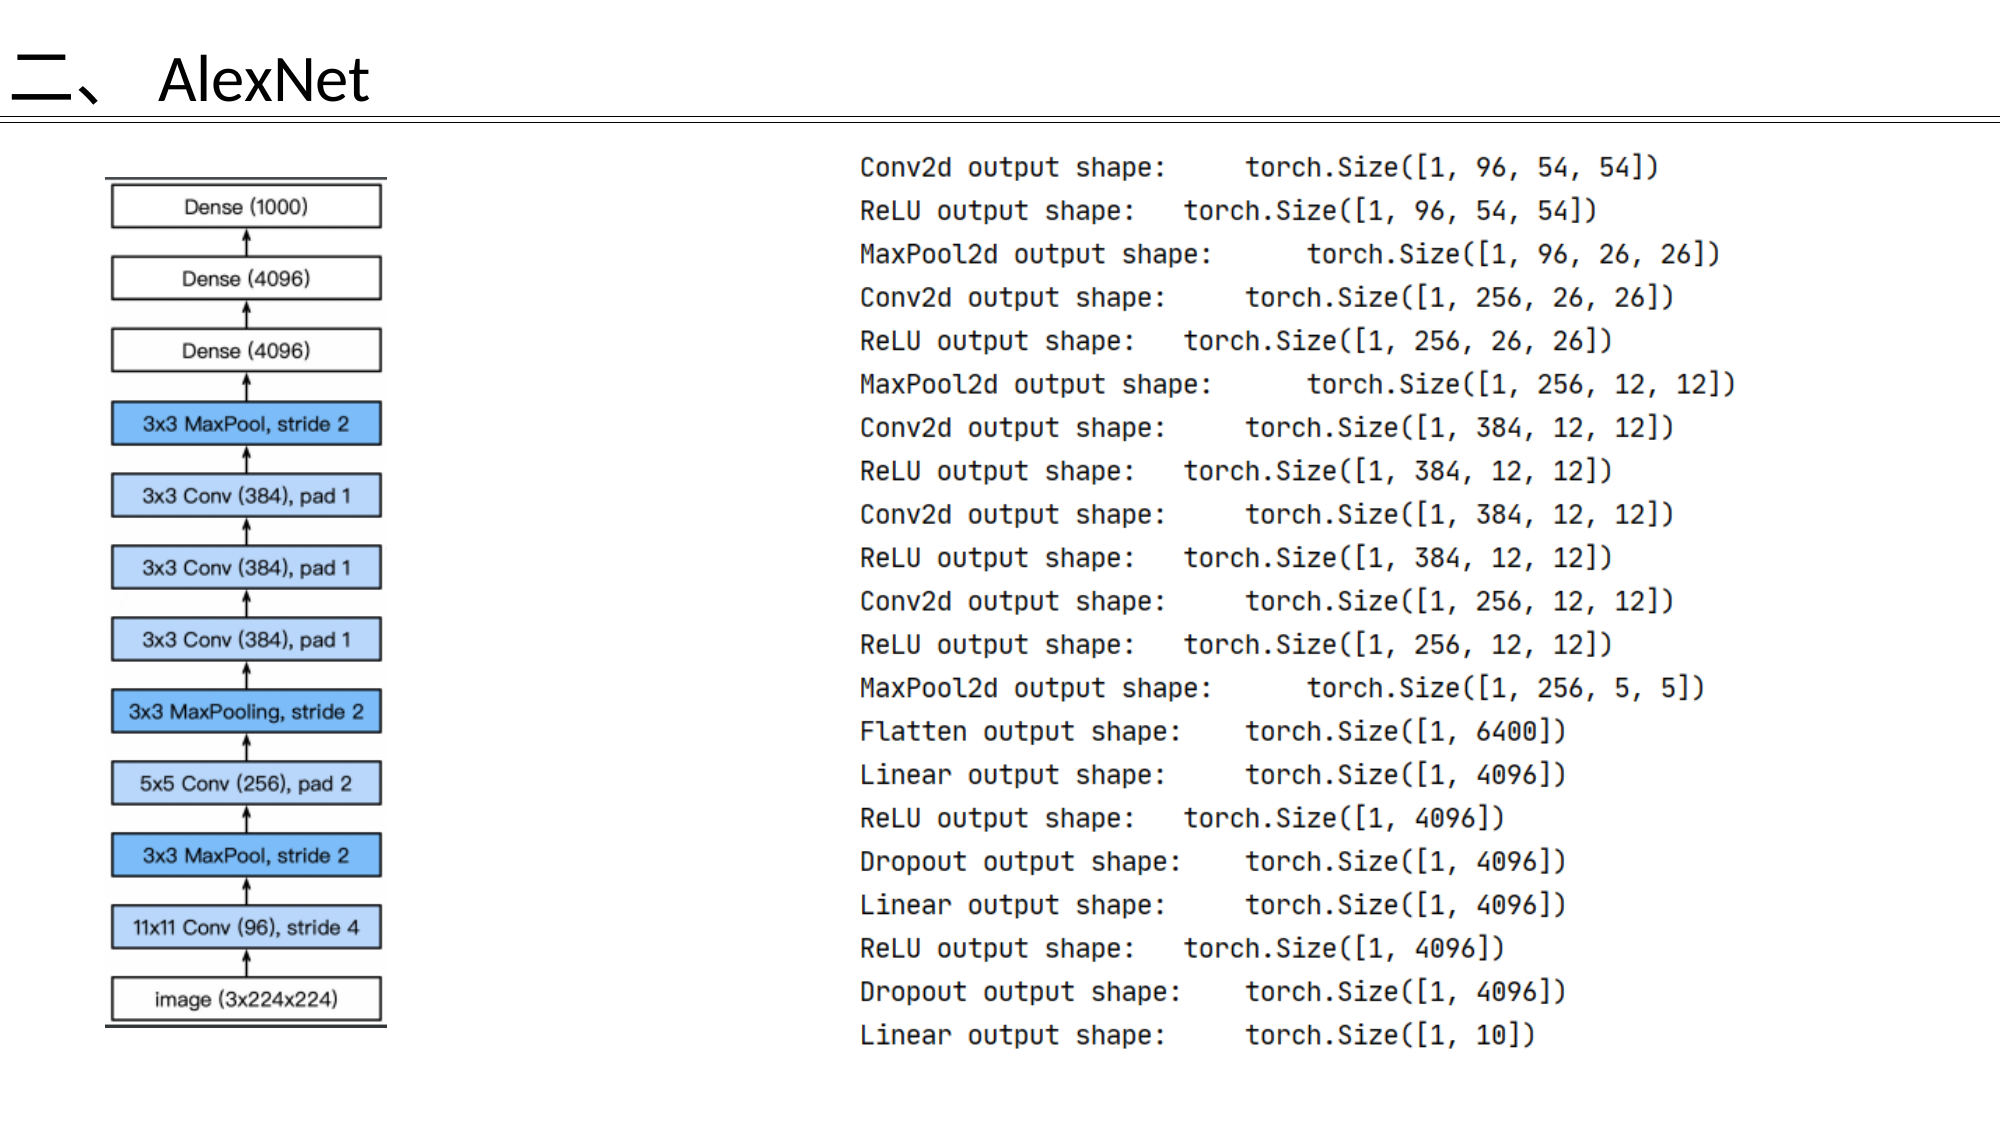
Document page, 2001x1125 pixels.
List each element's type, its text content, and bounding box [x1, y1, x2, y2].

text_box 二、AlexNet [0, 26, 386, 116]
text_box 二、AlexNet [0, 117, 386, 122]
picture [861, 146, 1781, 1060]
picture [105, 177, 387, 1028]
